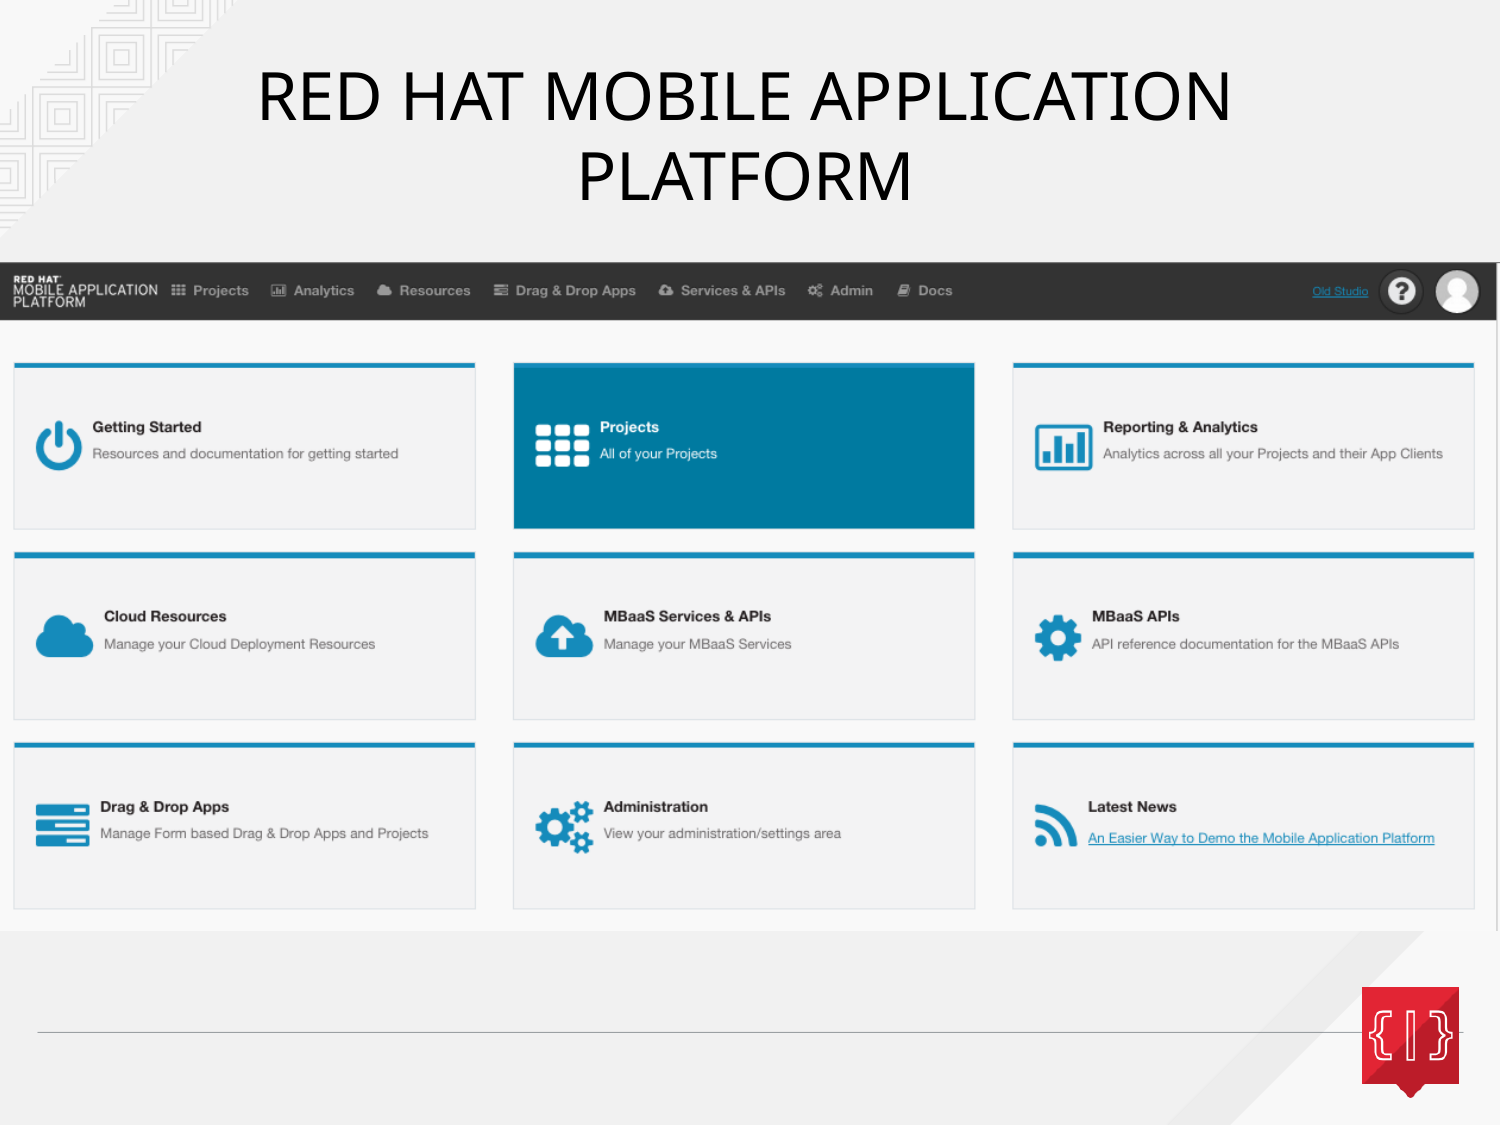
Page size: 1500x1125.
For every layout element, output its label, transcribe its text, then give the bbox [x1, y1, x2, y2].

title Red Hat Mobile Application Platform [108, 46, 1384, 200]
picture [0, 0, 1500, 1125]
